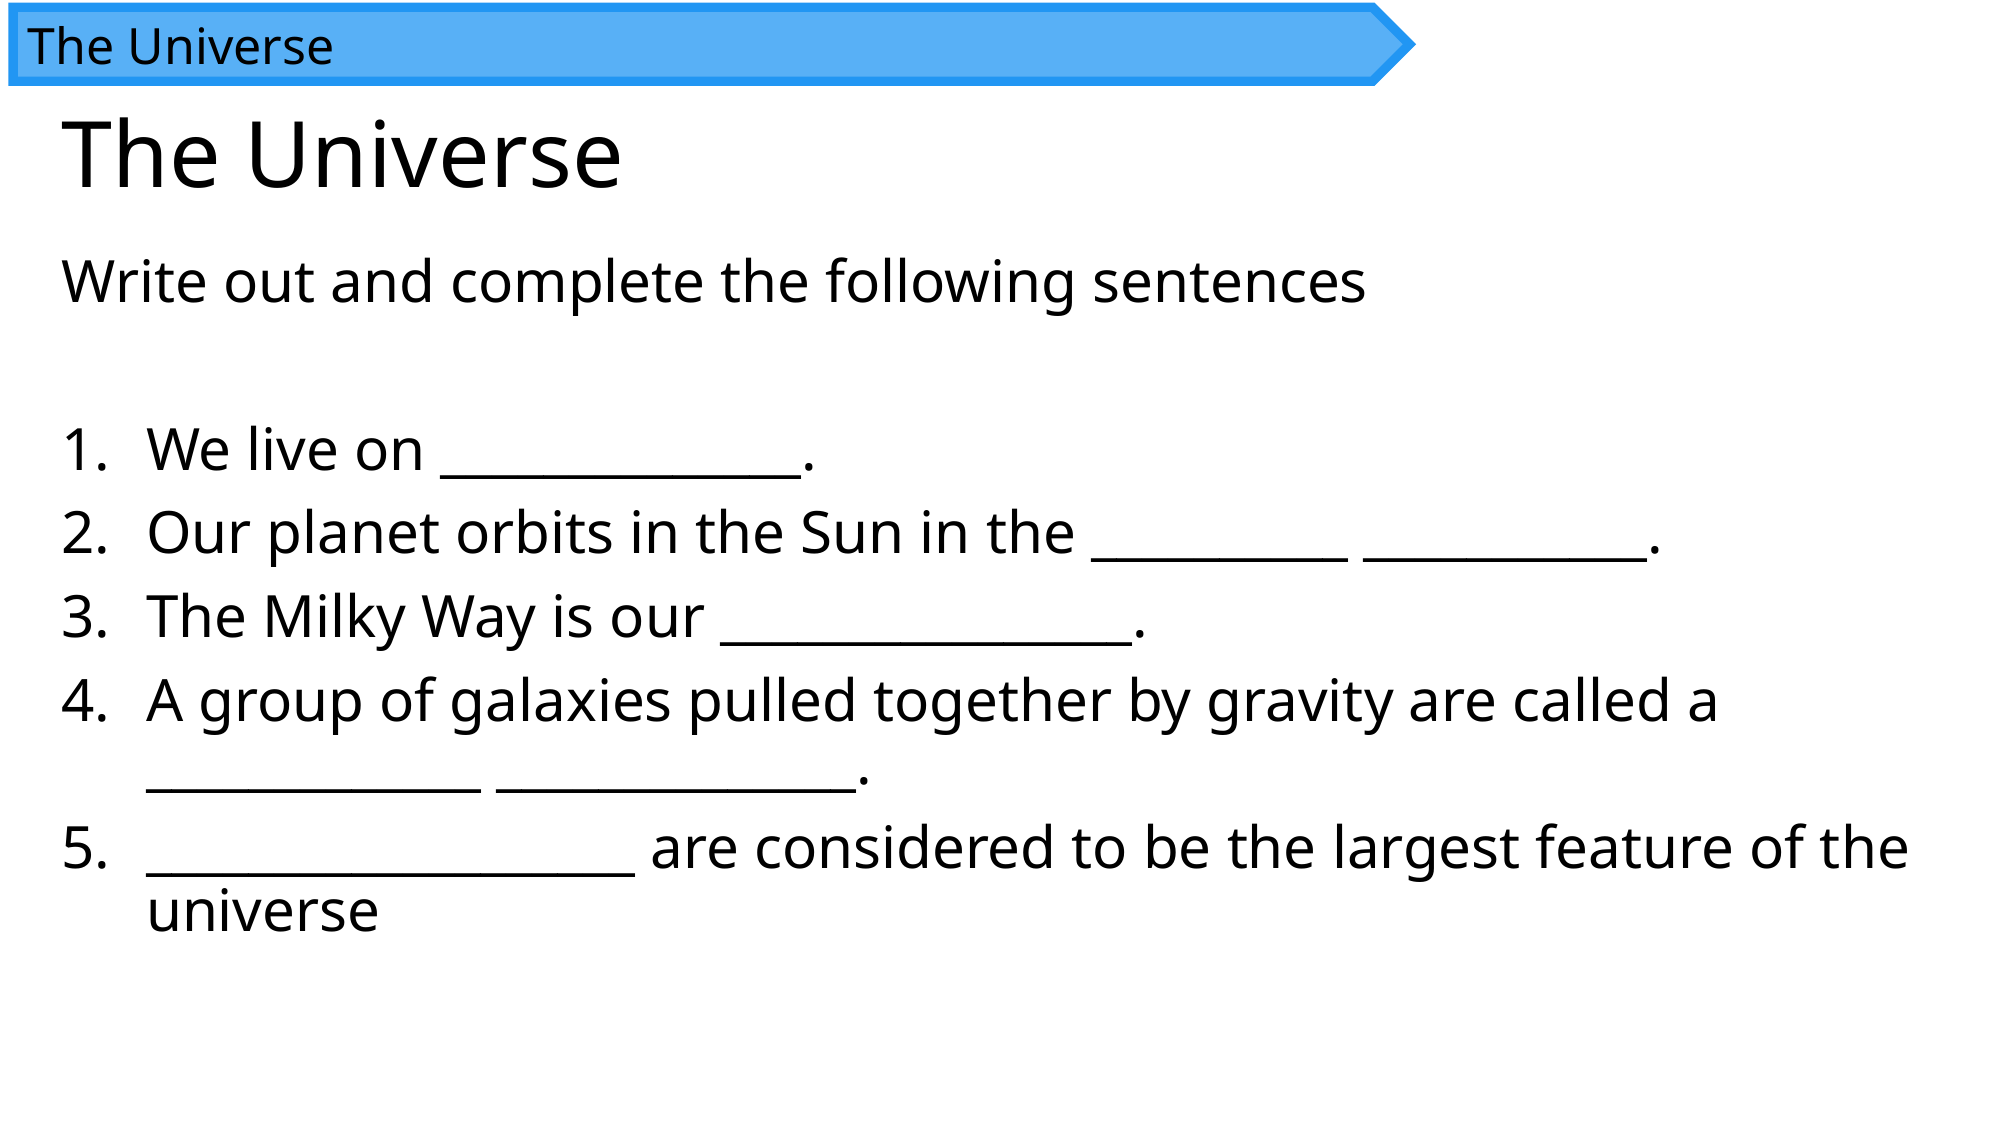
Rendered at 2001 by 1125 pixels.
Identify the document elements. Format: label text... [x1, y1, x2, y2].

list Write out and complete the following sentences We live on ______________. Our planet orbits in the Sun in the __________ ___________. The Milky Way is our ________________. A group of galaxies pulled together by gravity are called a _____________ ______________. ___________________ are considered to be the largest feature of the universe [46, 244, 1940, 1086]
title The Universe [46, 92, 1954, 223]
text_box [13, 7, 1410, 82]
